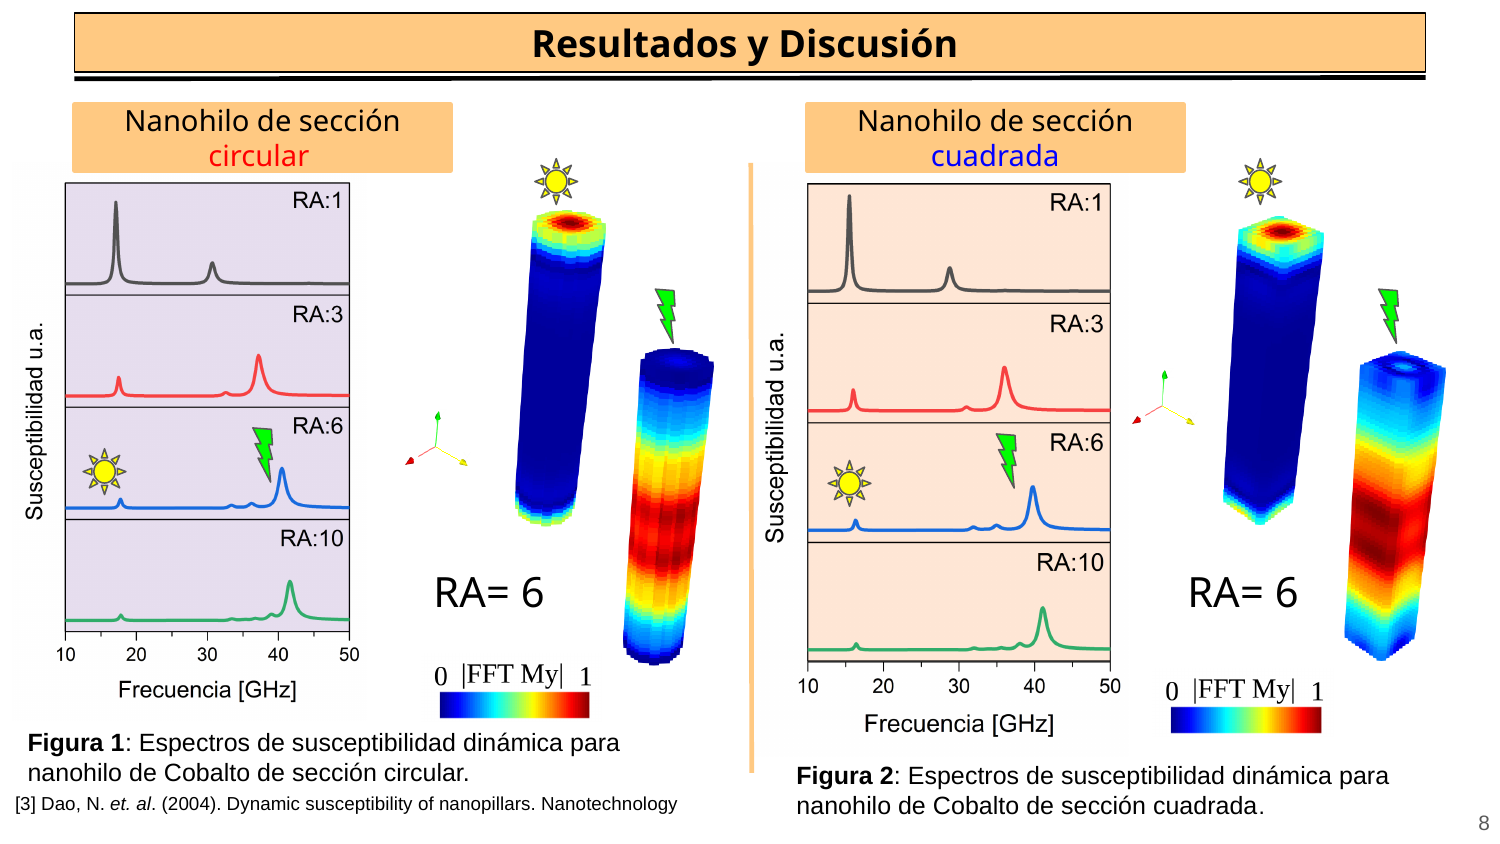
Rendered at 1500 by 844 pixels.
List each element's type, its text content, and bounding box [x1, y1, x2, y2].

text_box Nanohilo de sección circular [74, 104, 451, 171]
text_box [1378, 289, 1399, 342]
text_box [553, 195, 560, 202]
text_box [553, 158, 560, 168]
text_box [541, 165, 572, 198]
text_box [1257, 195, 1264, 202]
text_box RA= 6 [1150, 539, 1310, 643]
picture [420, 653, 602, 722]
text_box [1238, 178, 1248, 185]
text_box [3] Dao, N. et. al. (2004). Dynamic susceptibility of nanopillars. Nanotechnology [0, 780, 709, 826]
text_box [74, 12, 1426, 79]
text_box [1245, 165, 1276, 198]
text_box [568, 178, 578, 185]
text_box Figura 2: Espectros de susceptibilidad dinámica para nanohilo de Cobalto de sección cuadrada. [781, 744, 1490, 835]
text_box [1257, 158, 1264, 168]
picture [401, 399, 485, 483]
text_box [534, 178, 544, 185]
text_box [655, 289, 675, 342]
picture [752, 162, 1464, 757]
text_box Figura 1: Espectros de susceptibilidad dinámica para nanohilo de Cobalto de sección circular. [12, 711, 722, 802]
text_box RA= 6 [396, 539, 582, 643]
slide_number 8 [1414, 789, 1500, 844]
text_box [1273, 178, 1282, 185]
picture [12, 162, 367, 722]
picture [496, 203, 718, 669]
text_box Nanohilo de sección cuadrada [807, 104, 1184, 171]
